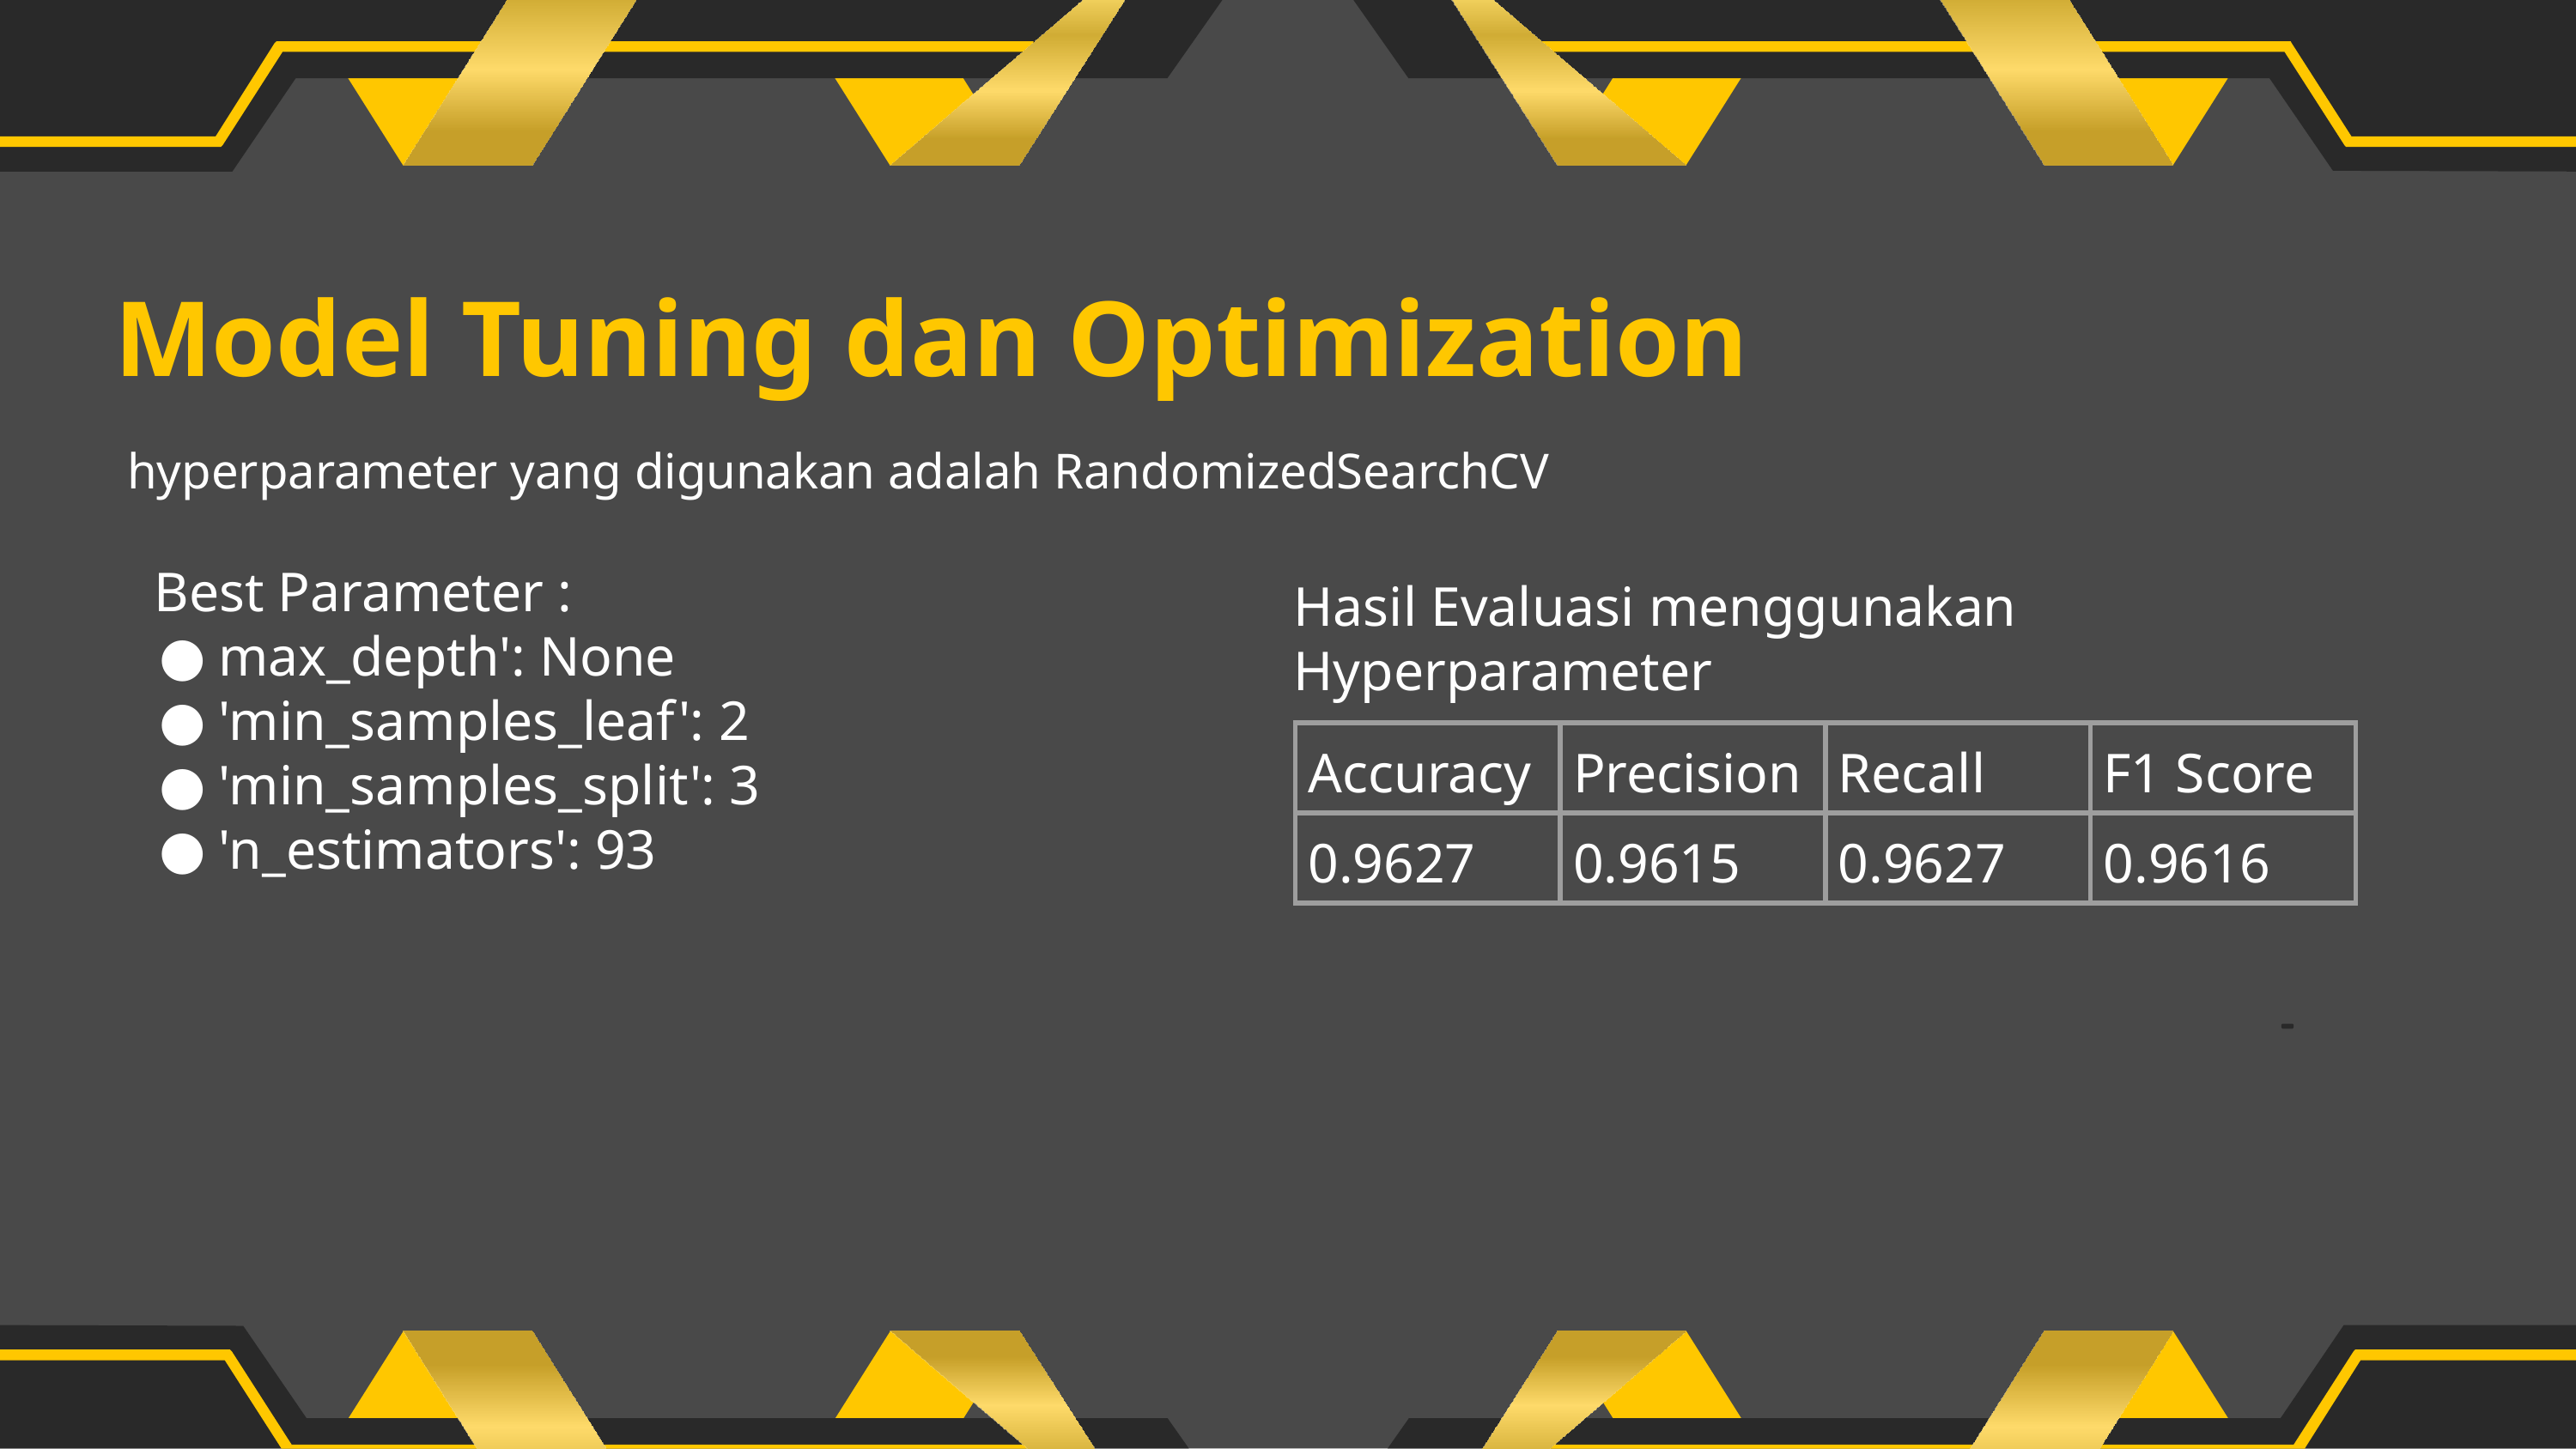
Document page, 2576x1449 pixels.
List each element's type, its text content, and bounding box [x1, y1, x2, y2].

text_box Best Parameter : max_depth': None 'min_samples_leaf': 2 'min_samples_split': 3 'n_estimators': 93 [141, 545, 1113, 903]
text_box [0, 0, 2576, 173]
table_cell 0.9616 [2093, 815, 2354, 900]
table_header Precision [1563, 725, 1823, 810]
table_cell 0.9627 [1828, 815, 2088, 900]
table_header F1 Score [2093, 725, 2354, 810]
table_cell 0.9615 [1563, 815, 1823, 900]
table_cell 0.9627 [1297, 815, 1558, 900]
text_box [2281, 1023, 2294, 1029]
text_box Hasil Evaluasi menggunakan Hyperparameter [1280, 559, 2431, 677]
title Model Tuning dan Optimization [114, 244, 2431, 512]
text_box hyperparameter yang digunakan adalah RandomizedSearchCV [114, 427, 2336, 546]
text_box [0, 1325, 2576, 1449]
table_header Accuracy [1297, 725, 1558, 810]
table_header Recall [1828, 725, 2088, 810]
